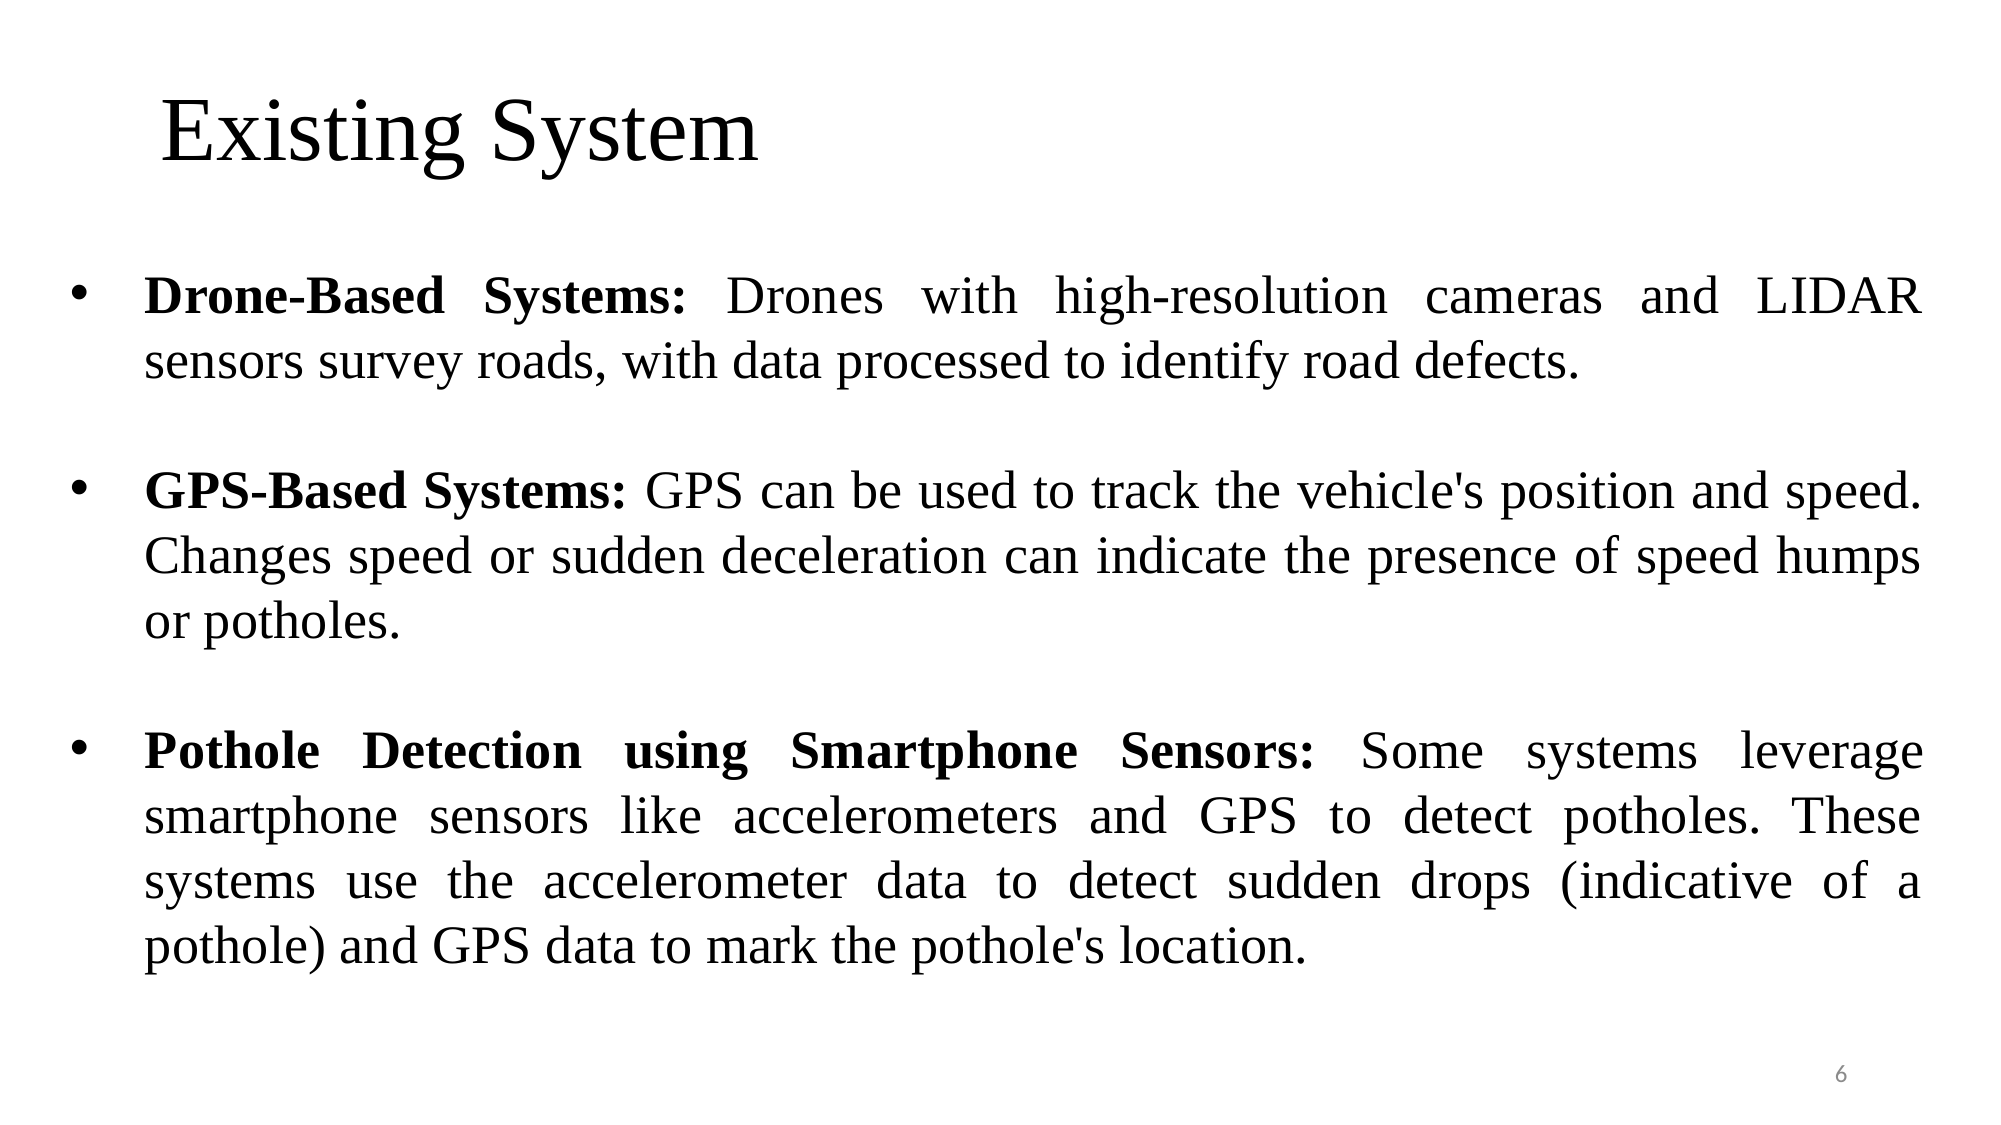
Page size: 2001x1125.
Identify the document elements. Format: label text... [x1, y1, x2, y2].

text_box Existing System [72, 61, 848, 186]
text_box Drone-Based Systems: Drones with high-resolution cameras and LIDAR sensors survey roads, with data processed to identify road defects. GPS-Based Systems: GPS can be used to track the vehicle's position and speed. Changes speed or sudden deceleration can indicate the presence of speed humps or potholes. Pothole Detection using Smartphone Sensors: Some systems leverage smartphone sensors like accelerometers and GPS to detect potholes. These systems use the accelerometer data to detect sudden drops (indicative of a pothole) and GPS data to mark the pothole's location. [55, 251, 1941, 982]
slide_number 6 [1412, 1042, 1863, 1103]
